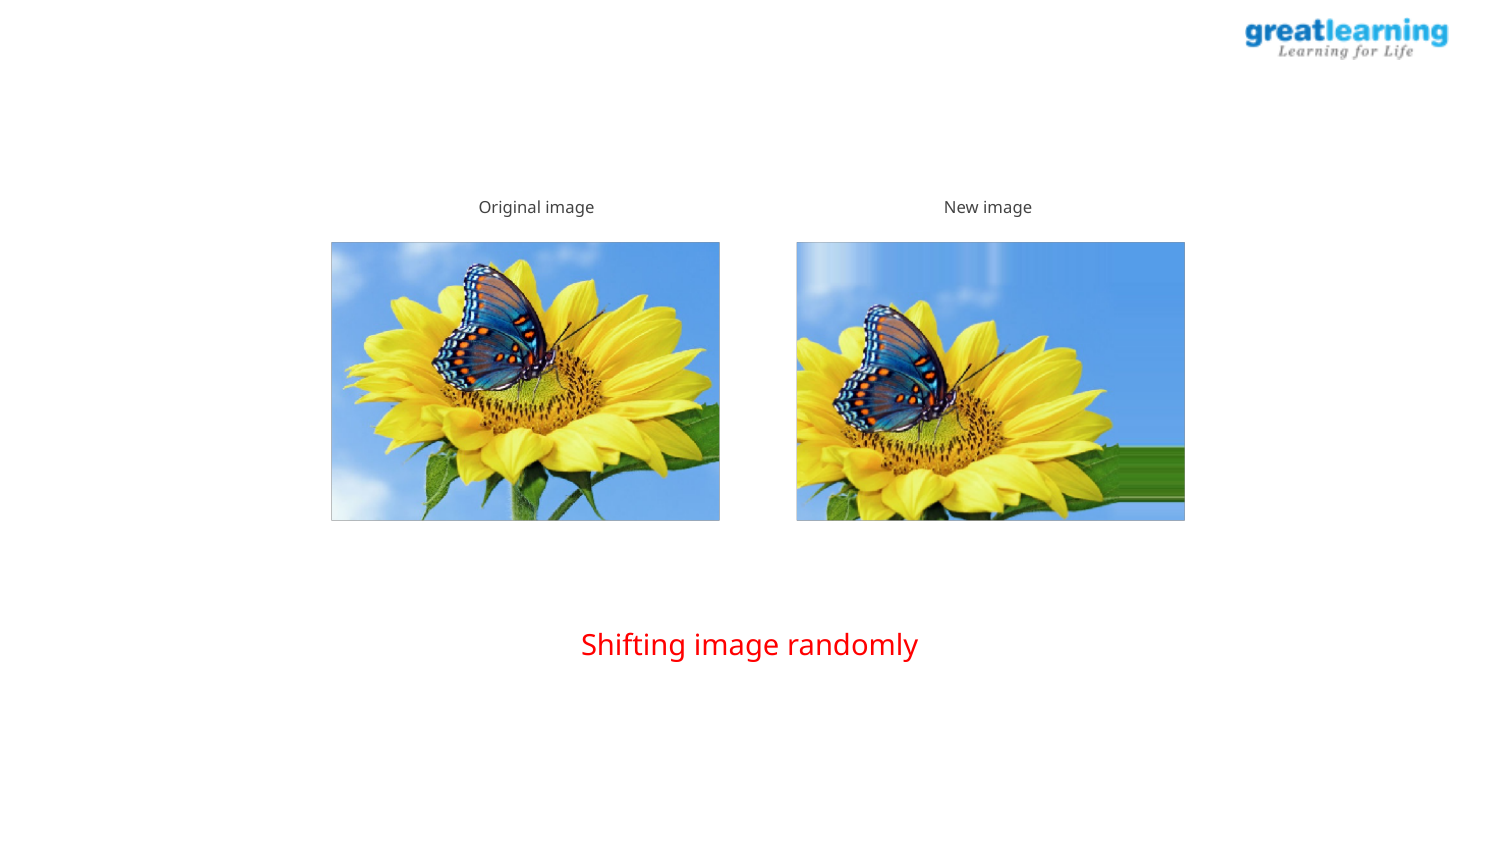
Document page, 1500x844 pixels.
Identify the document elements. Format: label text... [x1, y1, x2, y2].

picture [1245, 17, 1449, 60]
picture [300, 230, 1200, 545]
text_box Shifting image randomly [536, 606, 964, 681]
text_box Original image [323, 169, 750, 229]
text_box New image [788, 169, 1188, 229]
